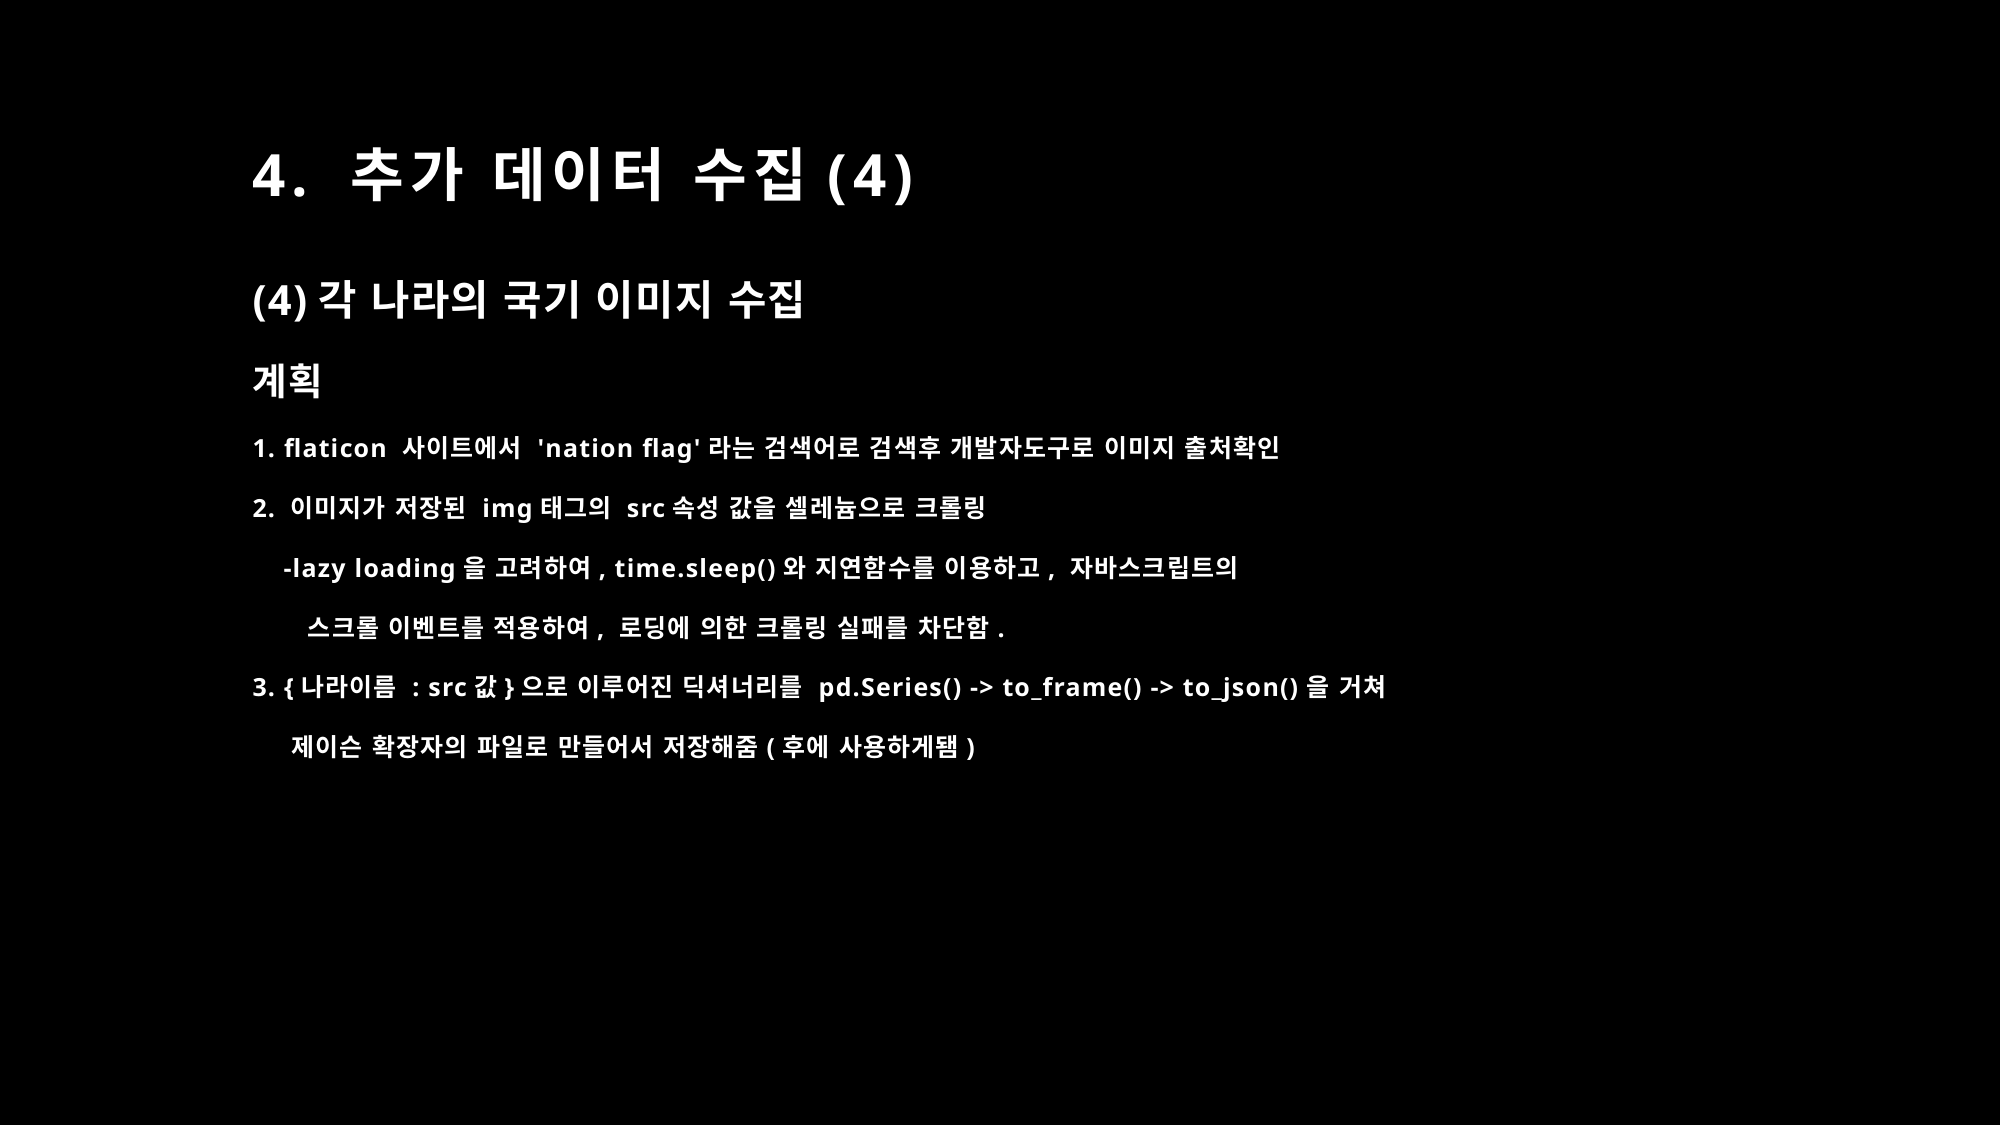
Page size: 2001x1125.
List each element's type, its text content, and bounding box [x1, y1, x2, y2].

title 4. 추가 데이터 수집(4) [234, 81, 1750, 223]
list (4)각 나라의 국기 이미지 수집 계획 1. flaticon 사이트에서 'nation flag'라는 검색어로 검색후 개발자도구로 이미지 출처확인 2. 이미지가 저장된 img태그의 src속성 값을 셀레늄으로 크롤링 -lazy loading을 고려하여, time.sleep()와 지연함수를 이용하고, 자바스크립트의 스크롤 이벤트를 적용하여, 로딩에 의한 크롤링 실패를 차단함. 3. {나라이름 : src값}으로 이루어진 딕셔너리를 pd.Series() -> to_frame() -> to_json()을 거쳐 제이슨 확장자의 파일로 만들어서 저장해줌(후에 사용하게됌) [234, 240, 1856, 1016]
